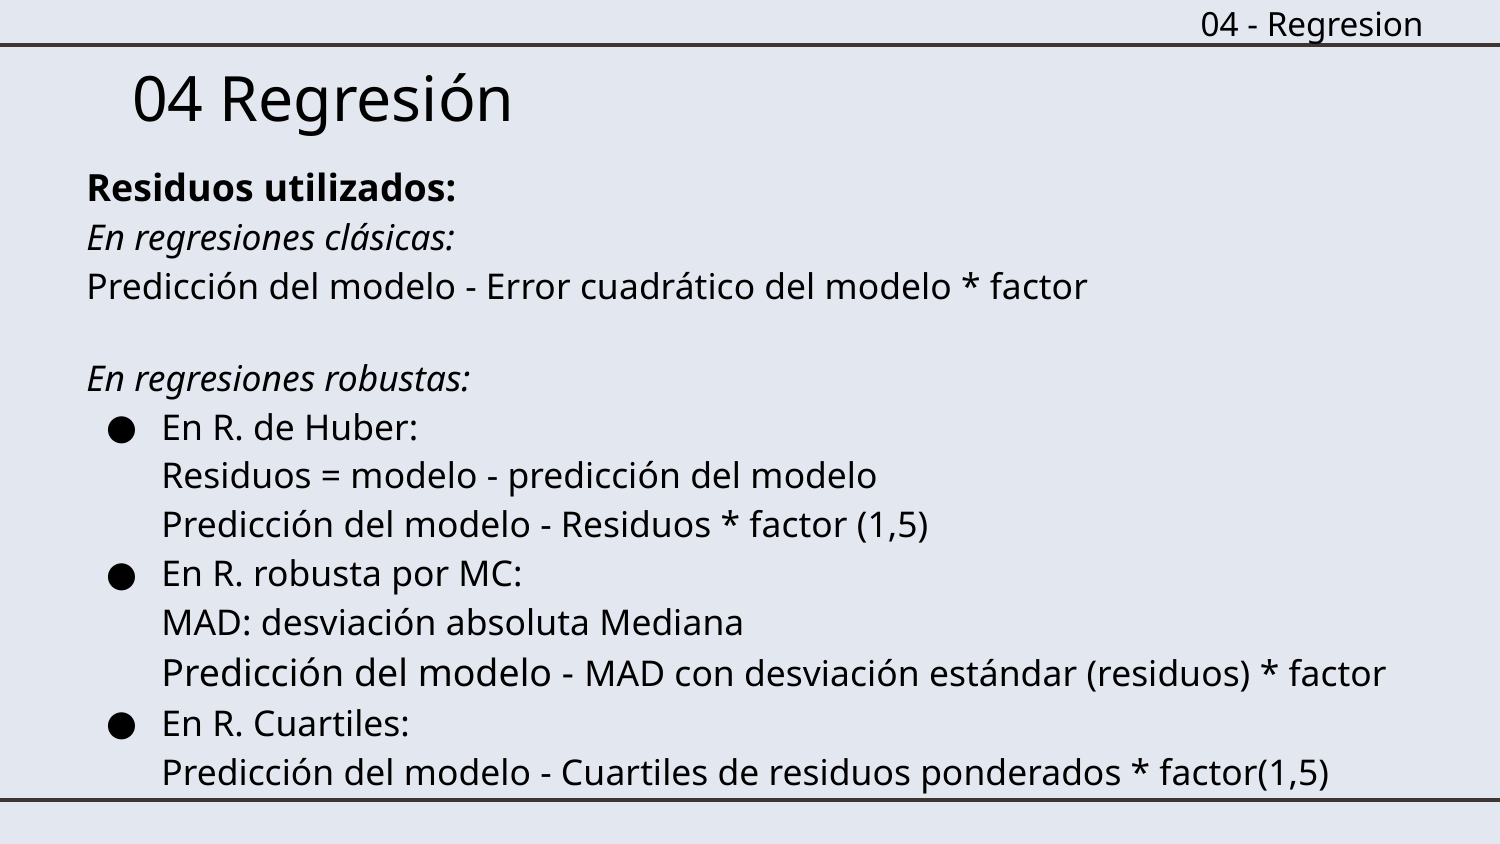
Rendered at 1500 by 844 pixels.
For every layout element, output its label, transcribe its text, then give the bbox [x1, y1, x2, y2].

text_box 04 - Regresion [1185, 0, 1500, 58]
title 04 Regresión [116, 43, 1311, 142]
text_box Residuos utilizados: En regresiones clásicas: Predicción del modelo - Error cuadrático del modelo * factor En regresiones robustas: En R. de Huber: Residuos = modelo - predicción del modelo Predicción del modelo - Residuos * factor (1,5) En R. robusta por MC: MAD: desviación absoluta Mediana Predicción del modelo - MAD con desviación estándar (residuos) * factor En R. Cuartiles: Predicción del modelo - Cuartiles de residuos ponderados * factor(1,5) [71, 142, 1500, 773]
